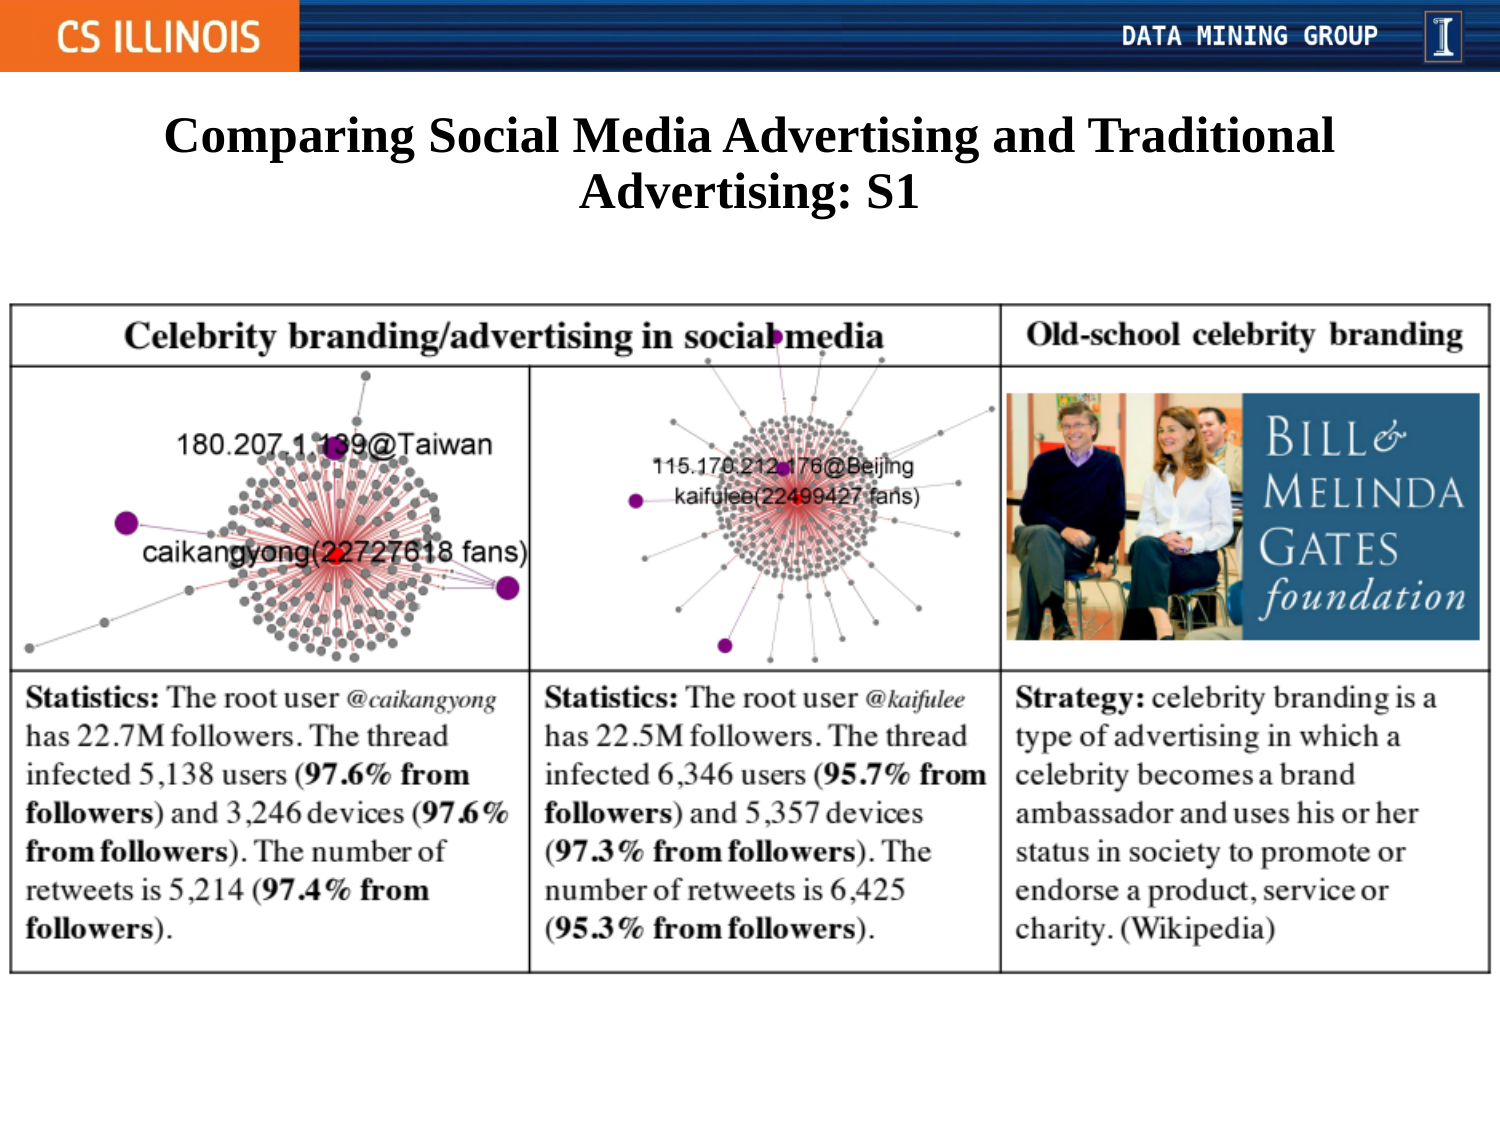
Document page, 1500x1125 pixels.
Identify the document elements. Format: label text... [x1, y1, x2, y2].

picture [0, 0, 1500, 72]
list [0, 294, 1500, 984]
title Comparing Social Media Advertising and Traditional Advertising: S1 [103, 100, 1397, 227]
